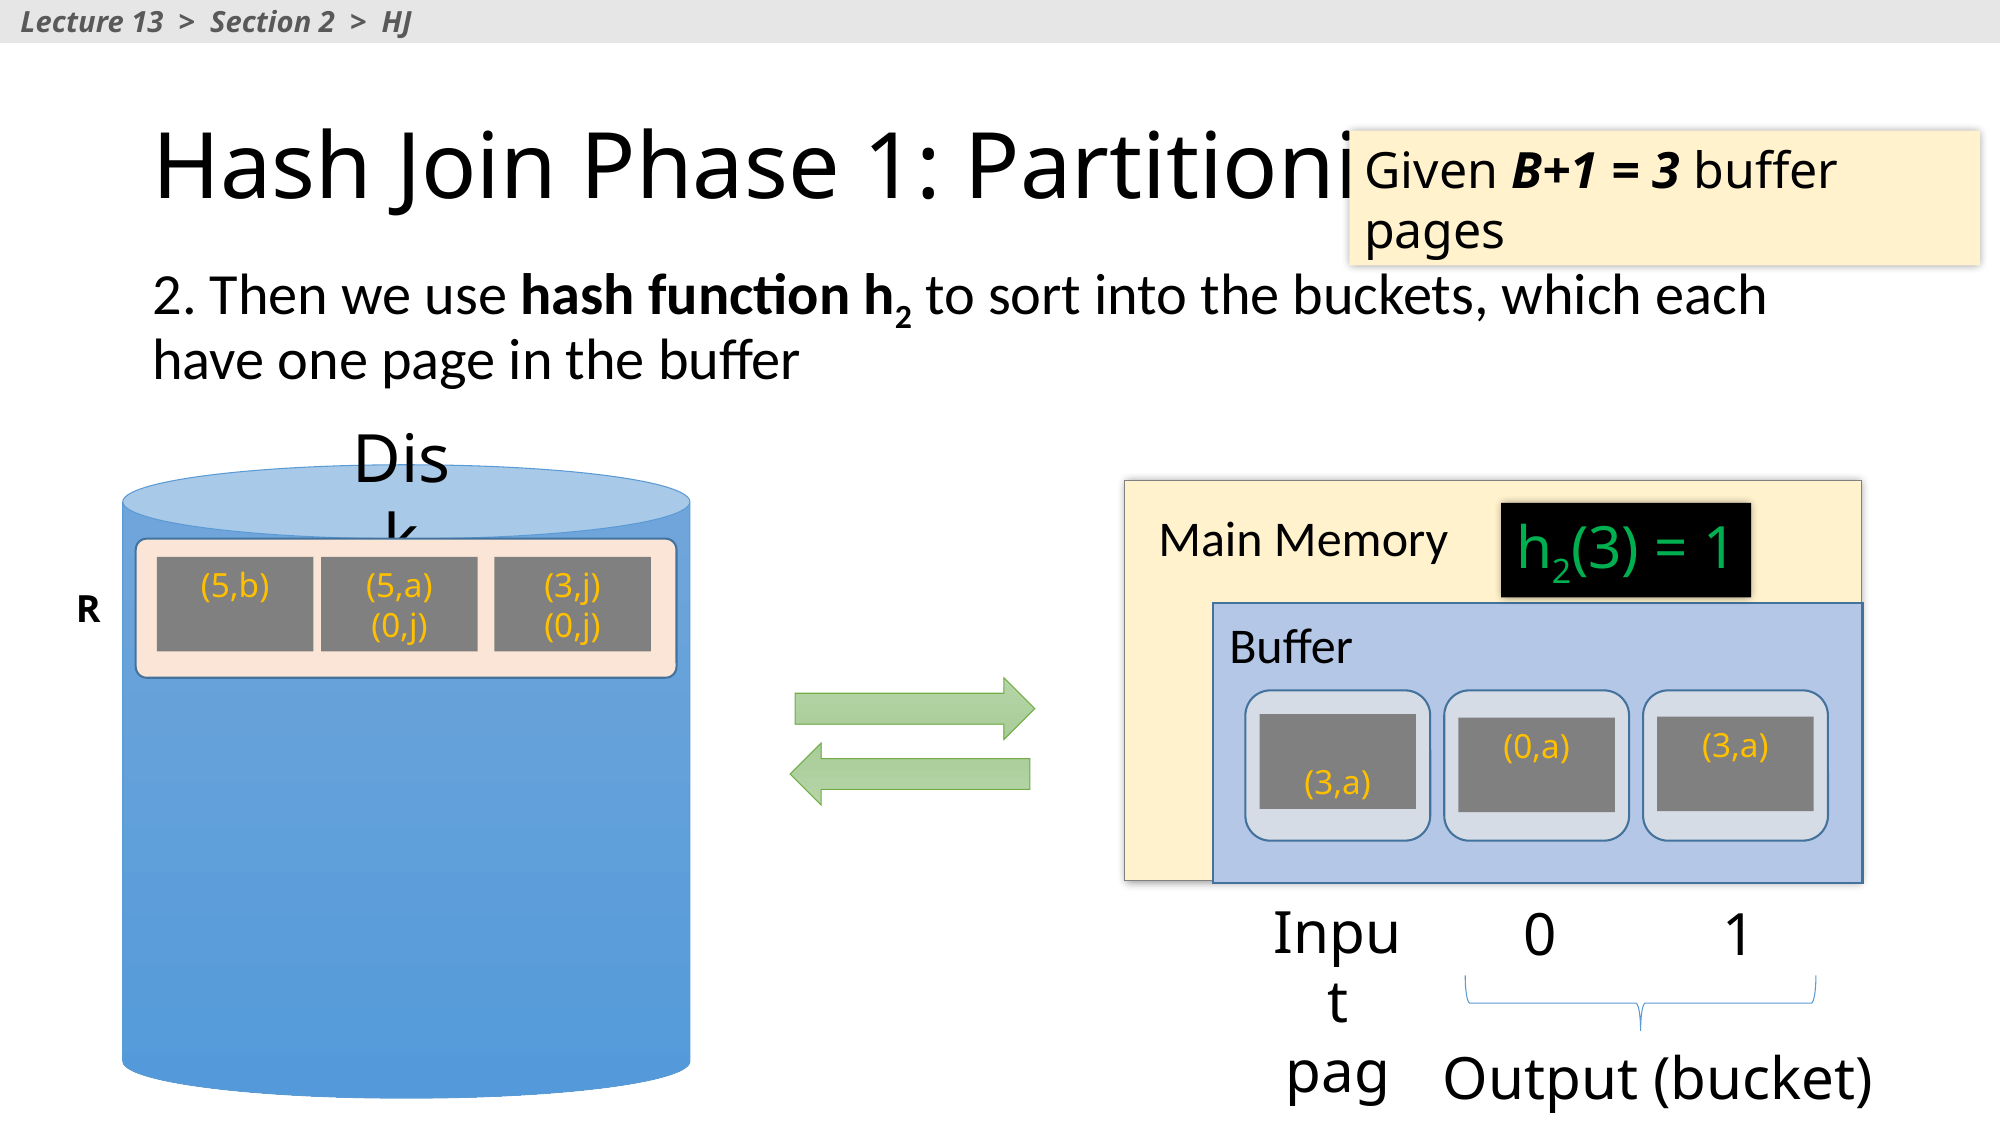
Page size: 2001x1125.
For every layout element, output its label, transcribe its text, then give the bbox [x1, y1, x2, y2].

text_box Input page [1256, 887, 1420, 1125]
text_box [1244, 689, 1432, 842]
text_box 2. Then we use hash function h2 to sort into the buckets, which each have one page in the buffer [137, 249, 1863, 443]
text_box [1642, 689, 1830, 842]
text_box 1 [1657, 889, 1821, 975]
text_box [1443, 689, 1631, 842]
text_box Given B+1 = 3 buffer pages [1349, 130, 1981, 266]
text_box Main Memory [1143, 498, 1464, 574]
text_box Buffer [1214, 605, 1369, 681]
text_box (3,a) [1259, 714, 1416, 809]
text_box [122, 408, 690, 1099]
text_box R [61, 577, 116, 638]
text_box [789, 741, 1031, 807]
text_box h2(3) = 1 [1501, 502, 1752, 598]
text_box Output (bucket) pages [1369, 1034, 1946, 1125]
text_box [1124, 480, 1862, 881]
text_box [1464, 975, 1817, 1031]
text_box [1212, 602, 1864, 884]
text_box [0, 0, 2000, 47]
text_box 0 [1458, 889, 1622, 975]
text_box (3,a) [1657, 716, 1814, 812]
text_box (0,a) [1458, 717, 1615, 813]
title Hash Join Phase 1: Partitioning [137, 59, 1863, 249]
text_box [794, 676, 1036, 741]
